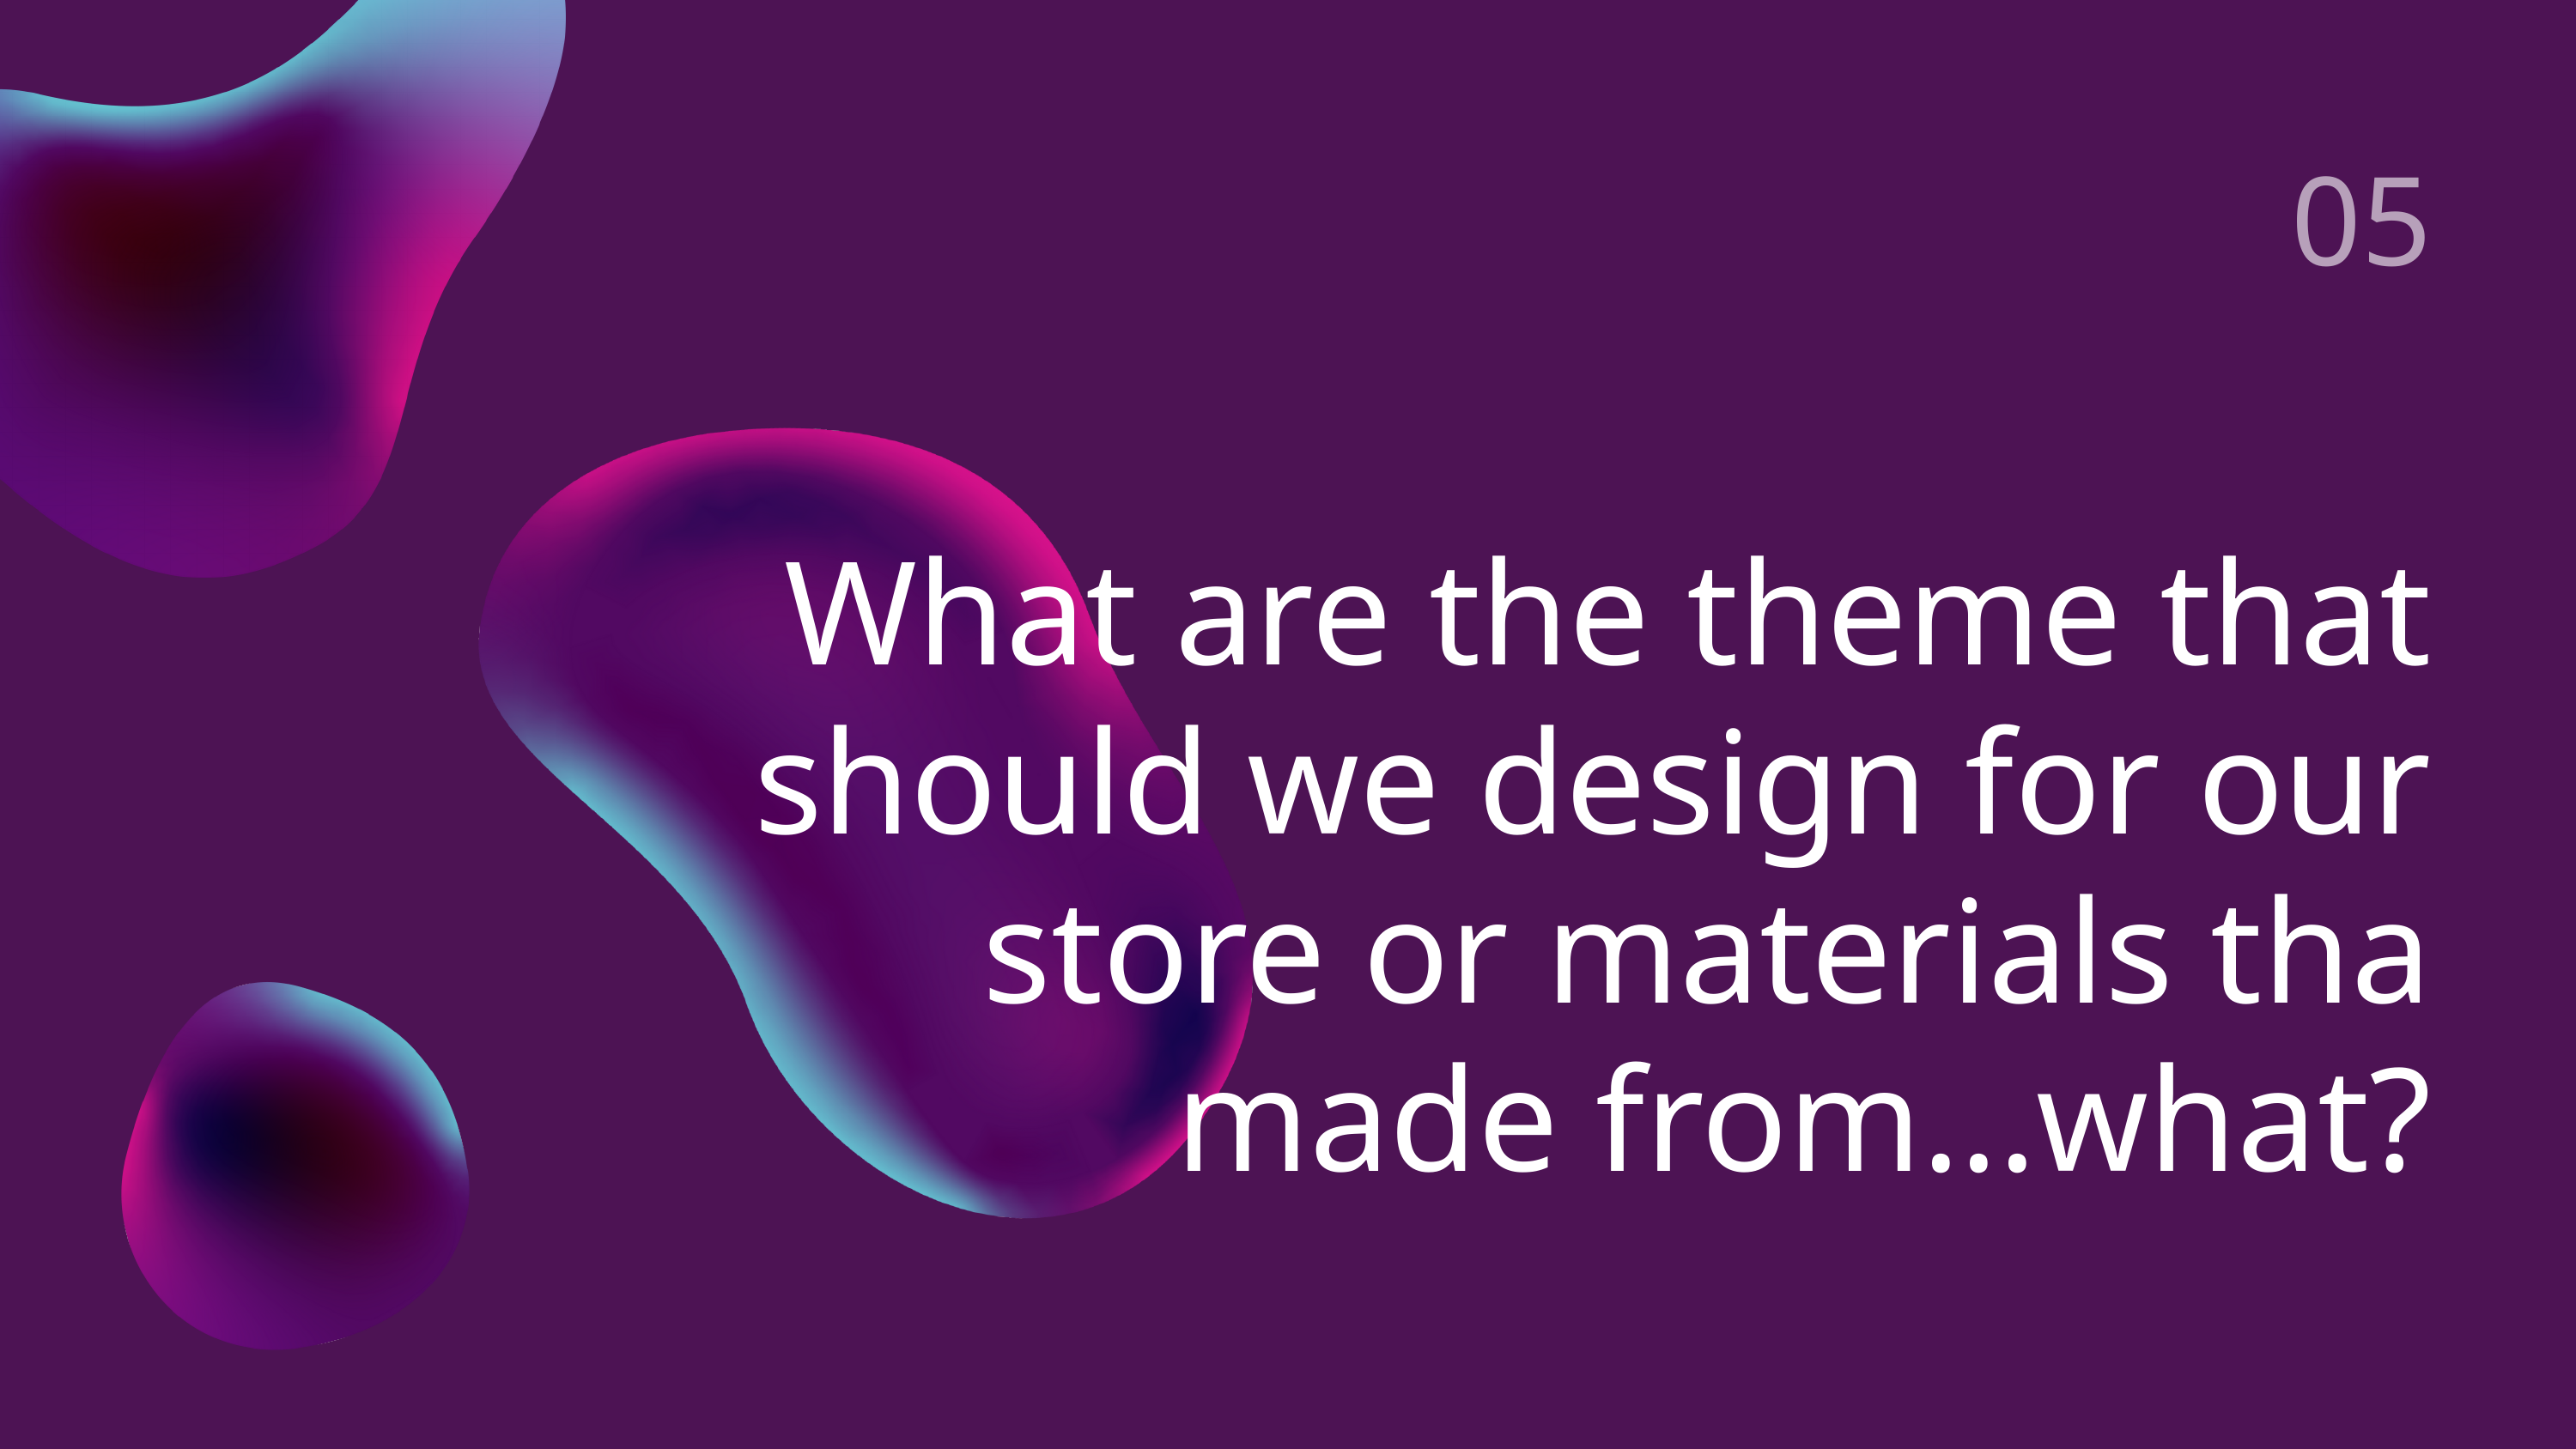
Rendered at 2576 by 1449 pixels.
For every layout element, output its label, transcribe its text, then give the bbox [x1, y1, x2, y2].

picture [0, 0, 1298, 1385]
text_box What are the theme that should we design for our store or materials tha made from...what? [566, 524, 2433, 1369]
text_box 05 [2223, 144, 2433, 290]
